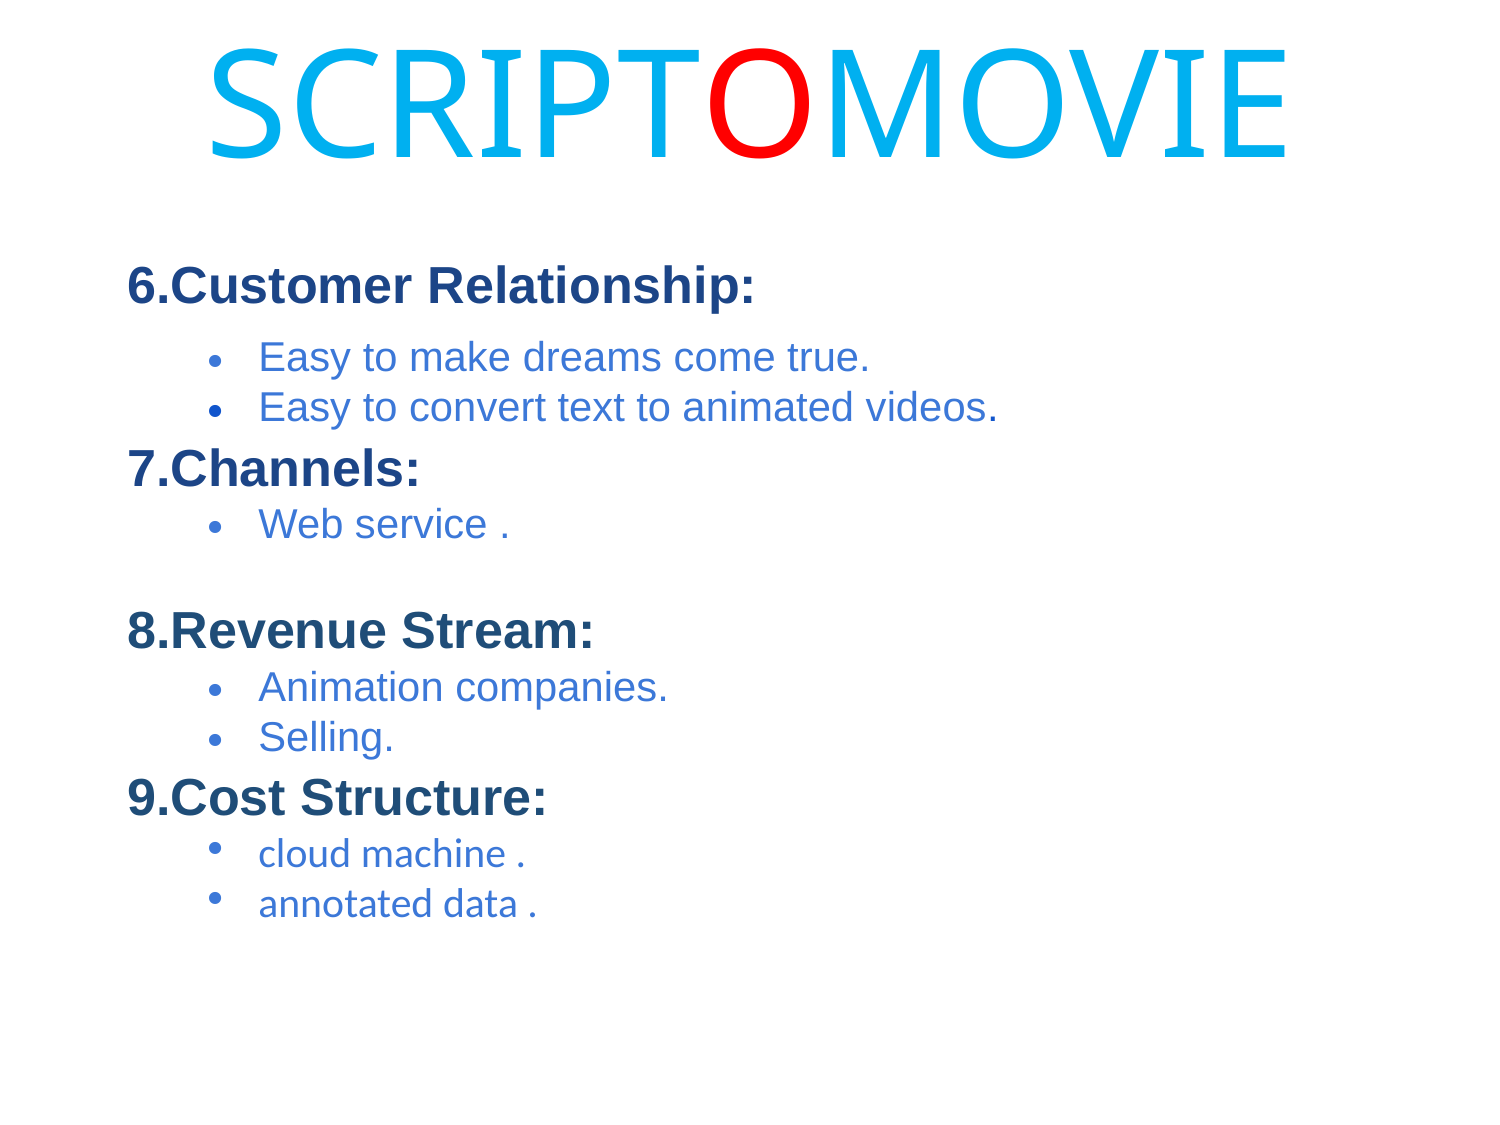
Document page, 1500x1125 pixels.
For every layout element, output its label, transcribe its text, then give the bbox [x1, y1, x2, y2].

text_box 6.Customer Relationship: Easy to make dreams come true. Easy to convert text to animated videos. 7.Channels: Web service . 8.Revenue Stream: Animation companies. Selling. 9.Cost Structure: cloud machine . annotated data . [112, 243, 1353, 1011]
text_box SCRIPTOMOVIE [74, 0, 1425, 197]
